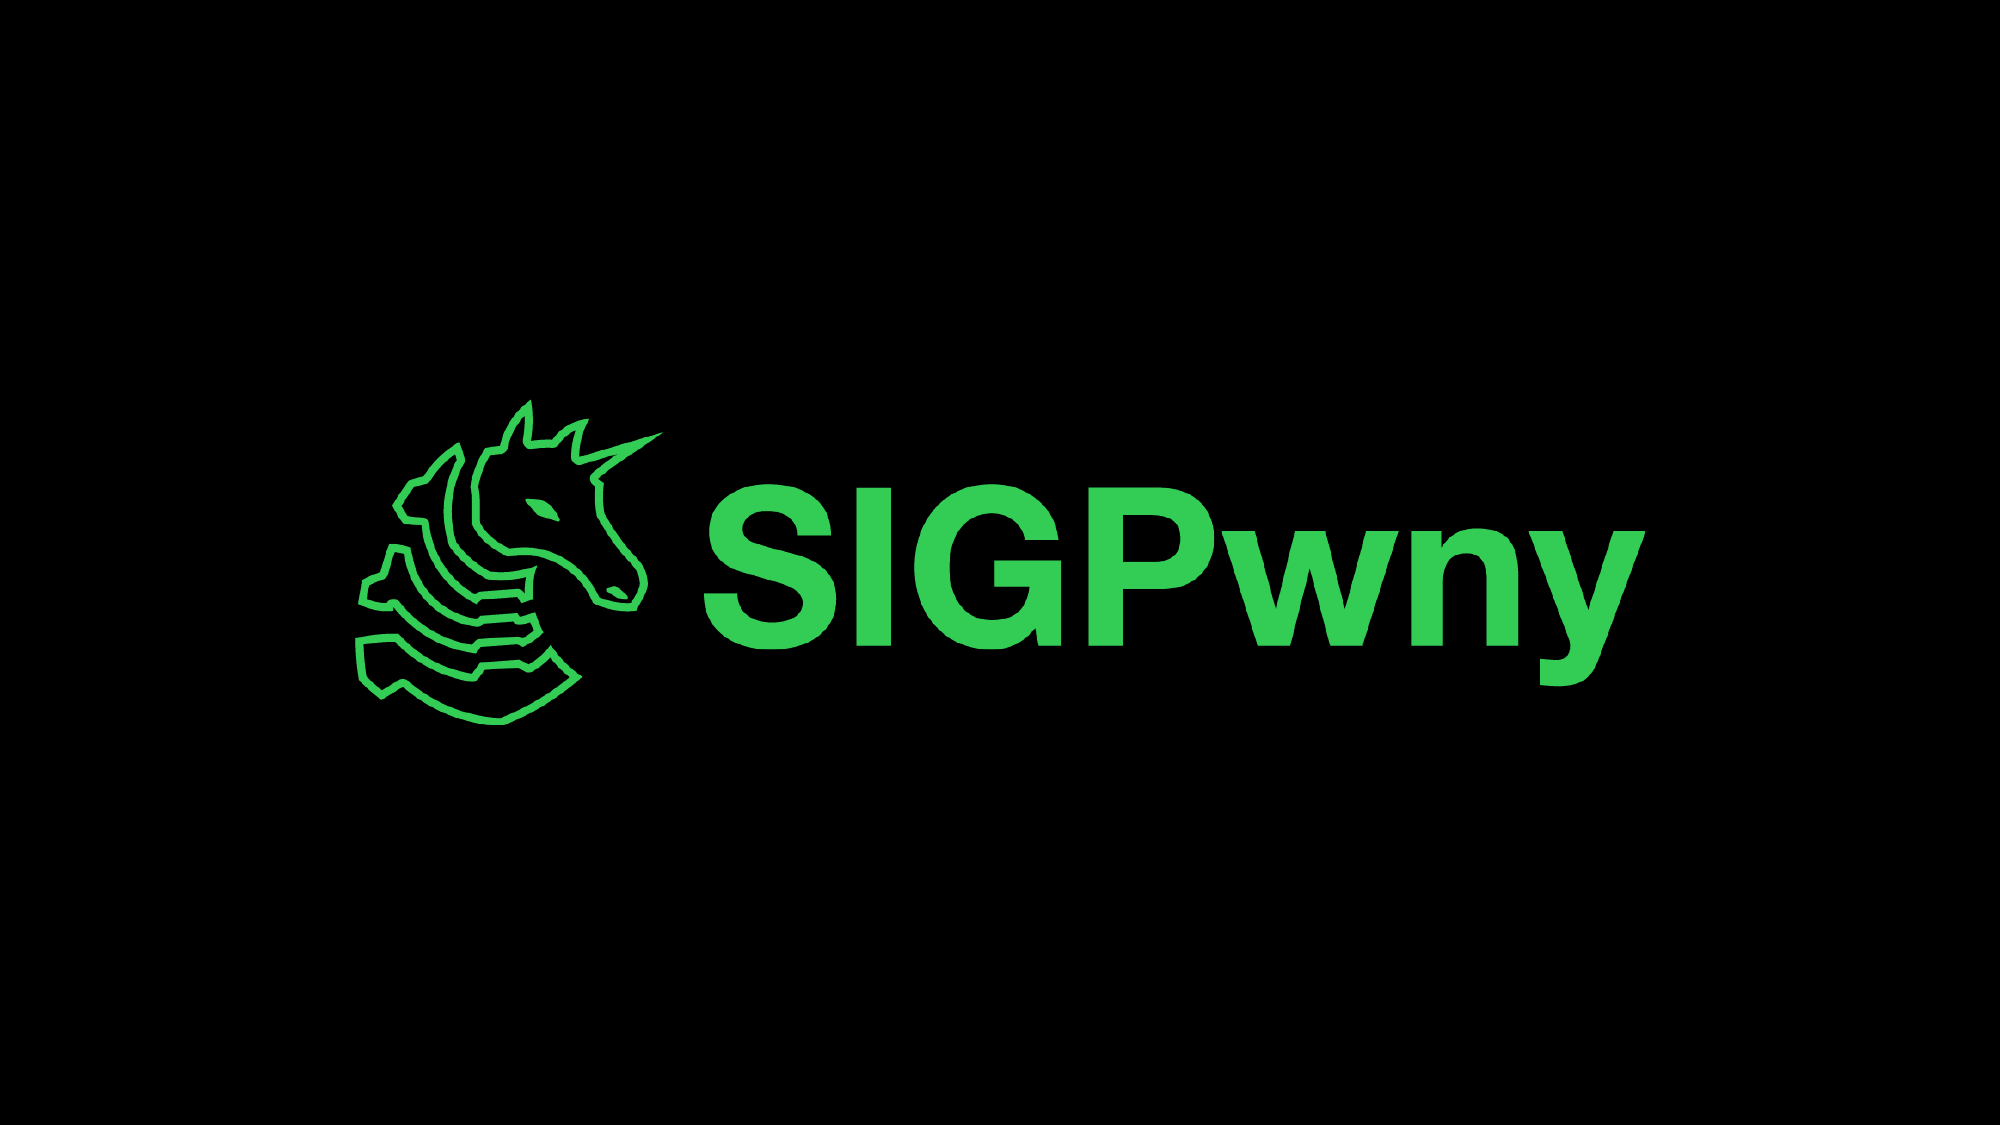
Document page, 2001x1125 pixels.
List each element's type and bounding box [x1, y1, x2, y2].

picture [355, 399, 1645, 726]
